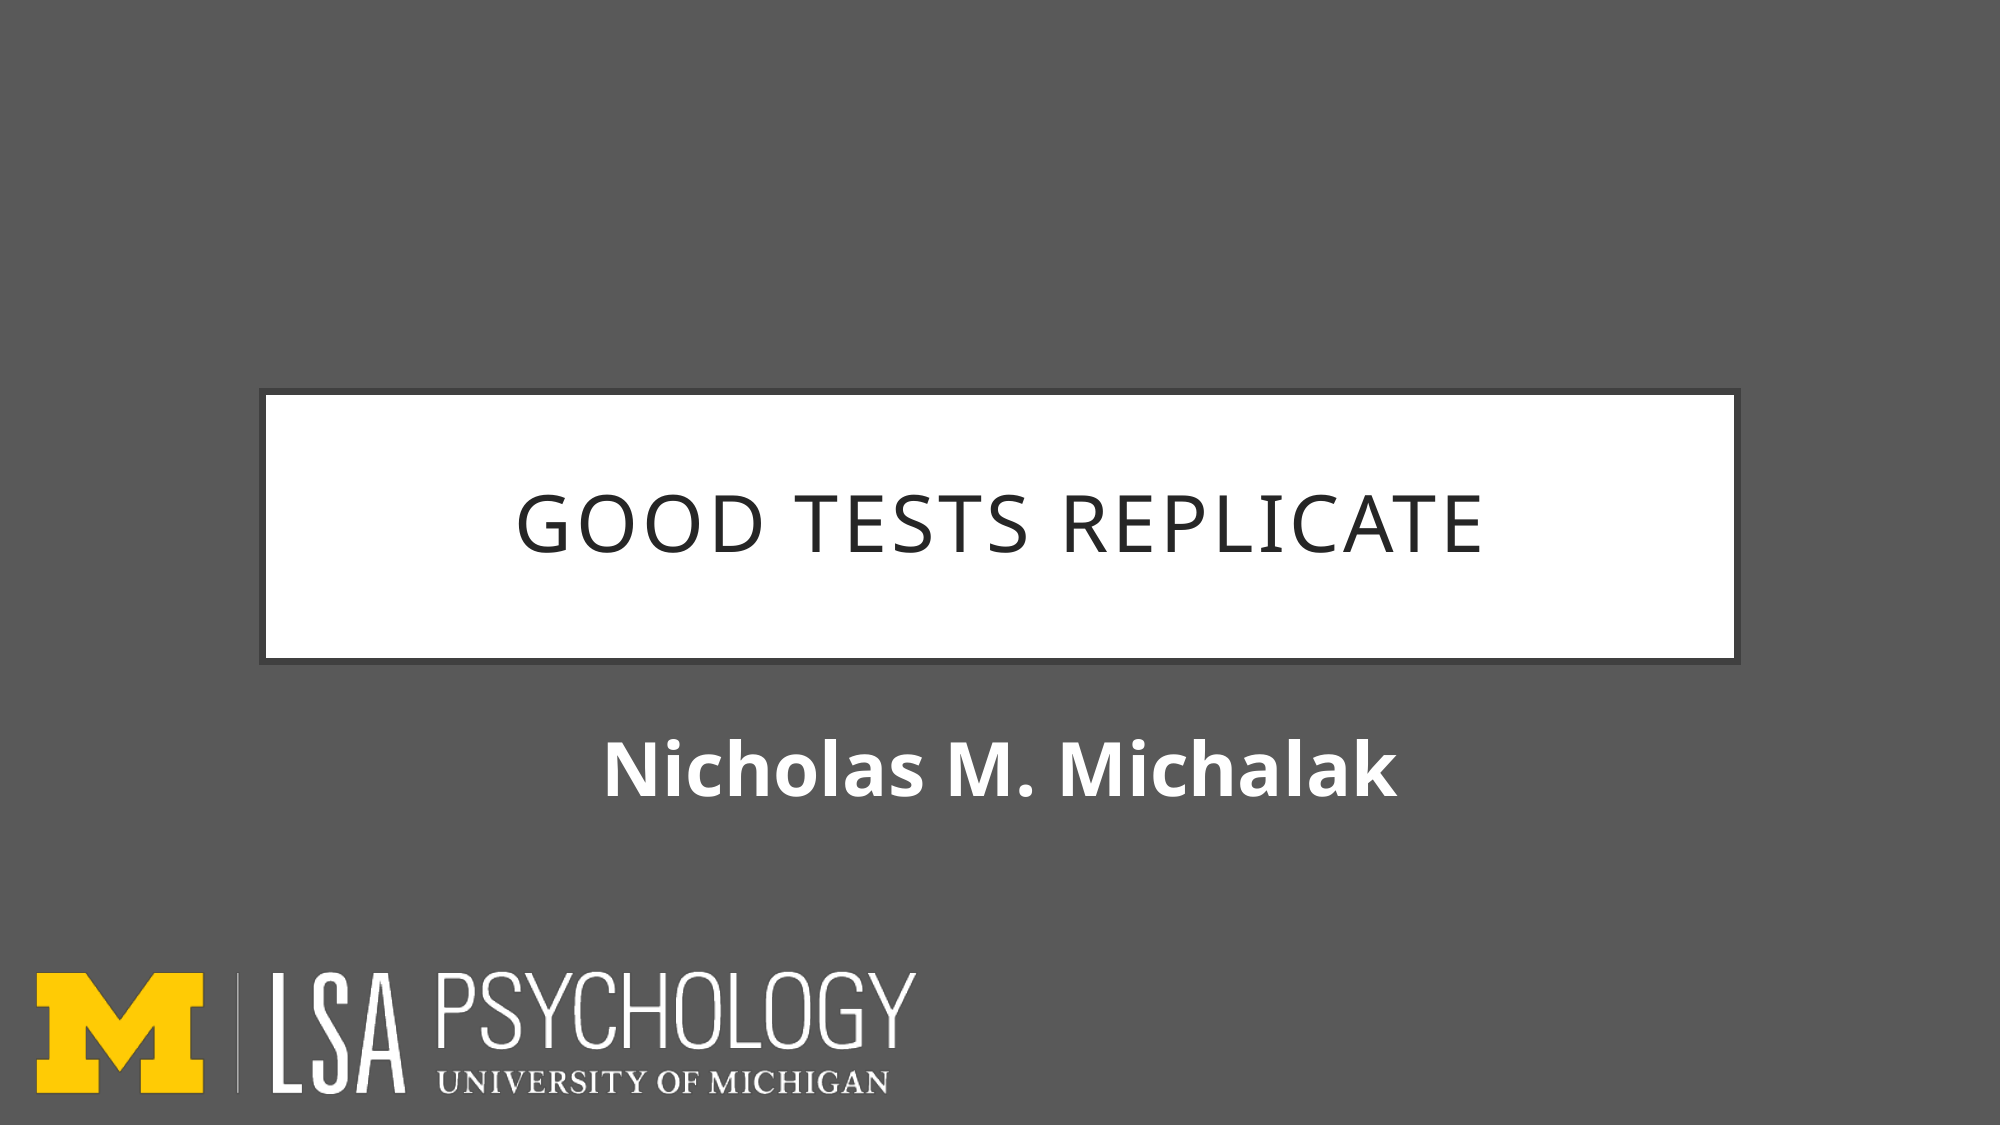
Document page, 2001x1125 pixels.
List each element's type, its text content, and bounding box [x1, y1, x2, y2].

title Good tests replicate [259, 388, 1741, 665]
subtitle Nicholas M. Michalak [442, 713, 1558, 918]
picture [34, 969, 920, 1097]
